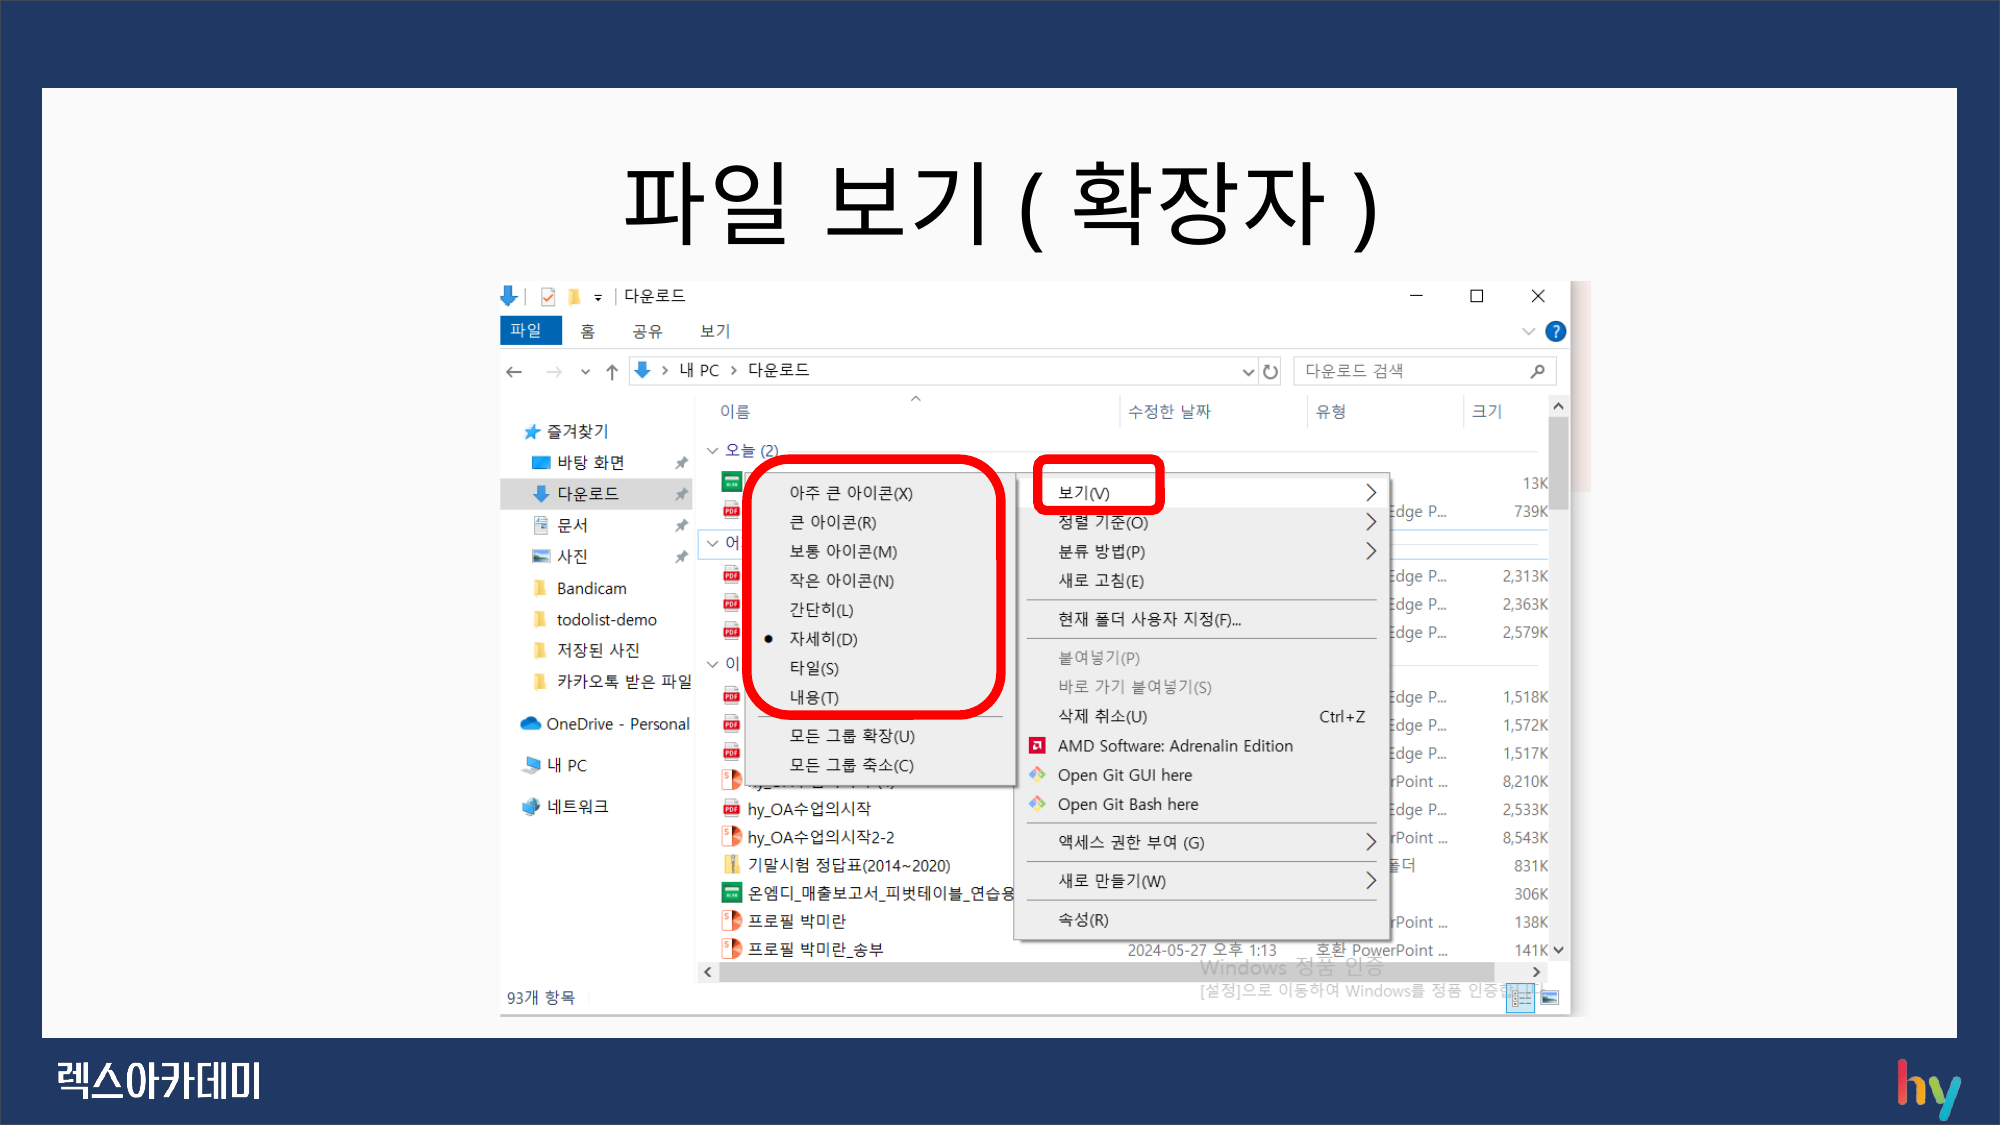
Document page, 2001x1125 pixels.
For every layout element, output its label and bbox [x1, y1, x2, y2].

picture [1890, 1055, 1968, 1124]
picture [500, 281, 1591, 1017]
text_box [41, 87, 1958, 1038]
text_box [0, 0, 2000, 1125]
picture [58, 1062, 259, 1099]
